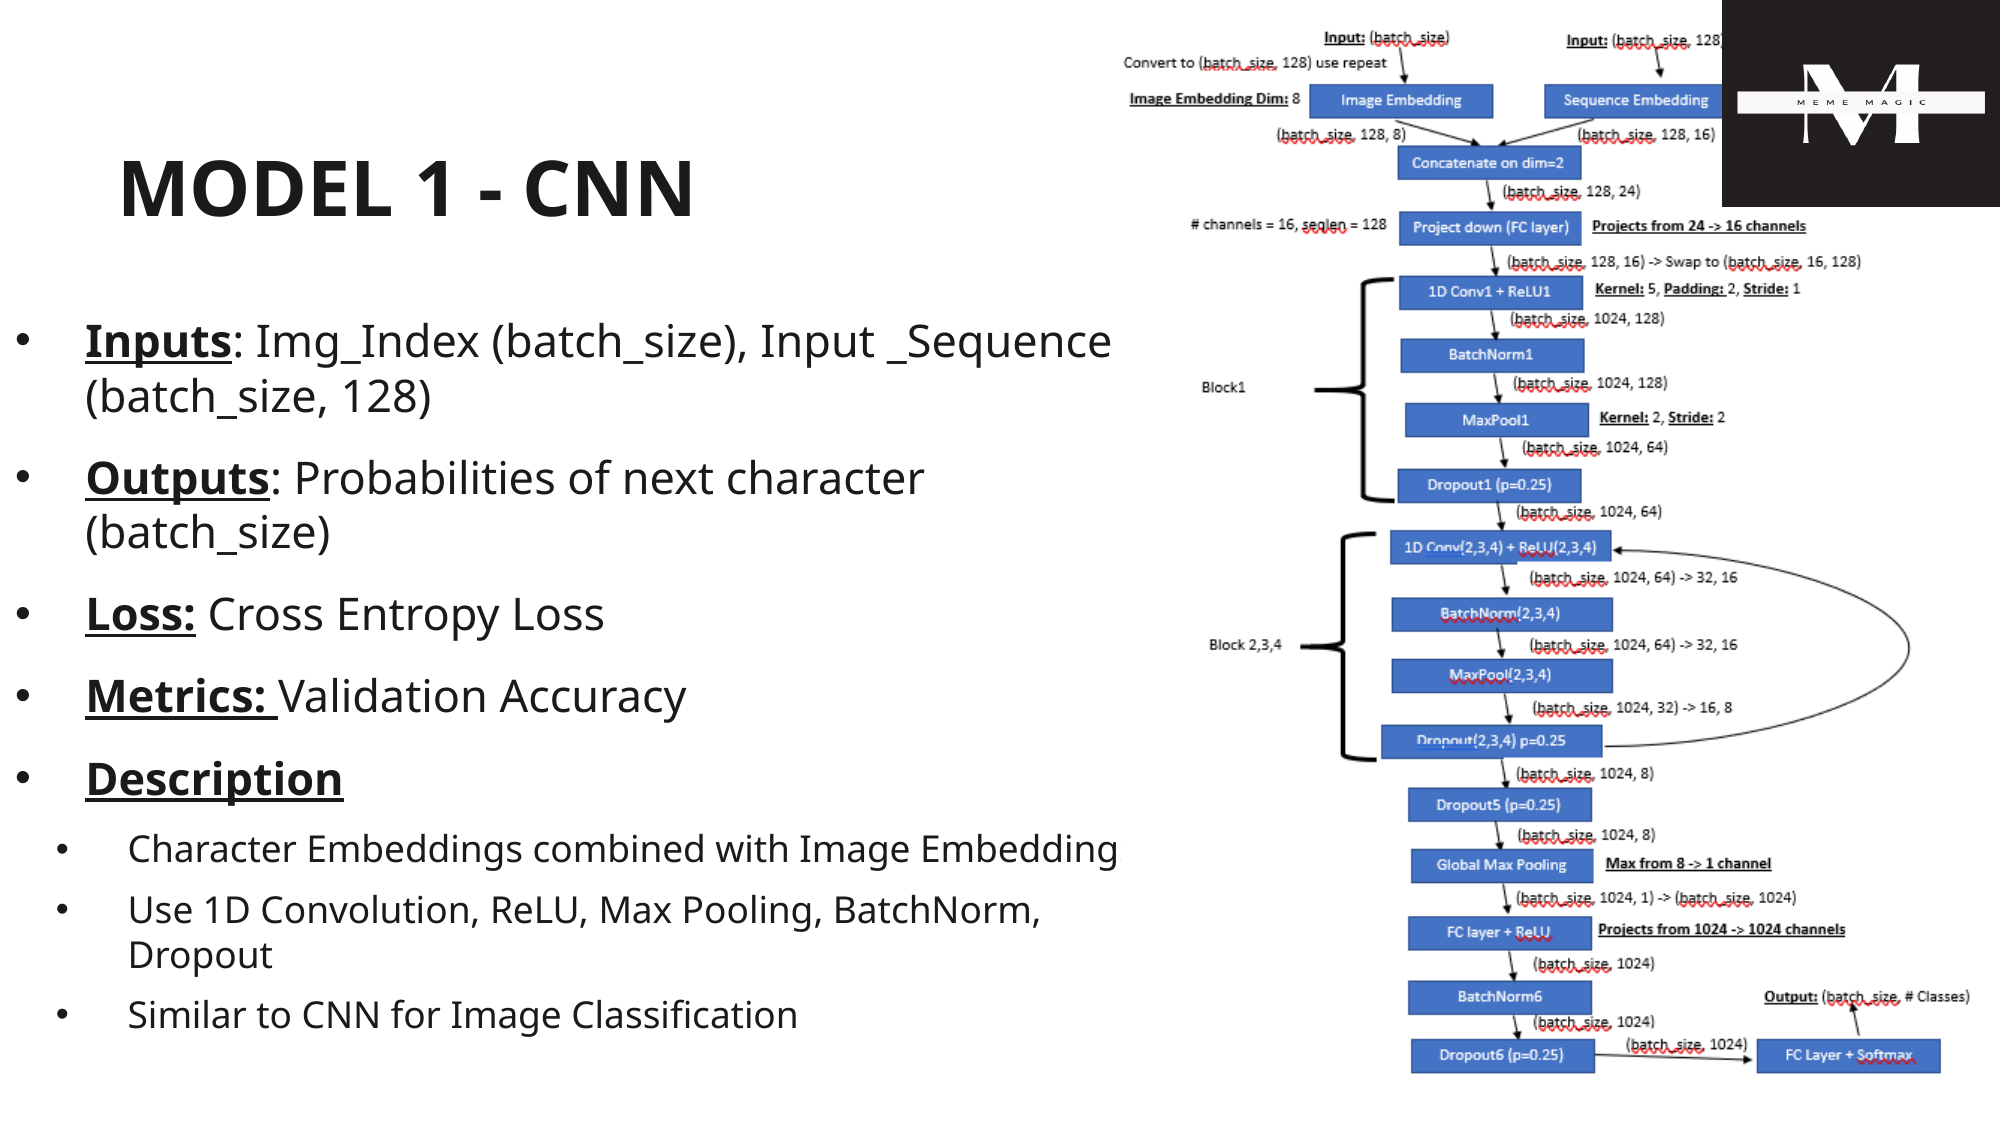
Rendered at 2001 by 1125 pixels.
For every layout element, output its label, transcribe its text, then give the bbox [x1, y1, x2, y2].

list Inputs: Img_Index (batch_size), Input _Sequence (batch_size, 128) Outputs: Probabilities of next character (batch_size) Loss: Cross Entropy Loss Metrics: Validation Accuracy Description Character Embeddings combined with Image Embeddings Use 1D Convolution, ReLU, Max Pooling, BatchNorm, Dropout Similar to CNN for Image Classification [0, 304, 1116, 1068]
picture [1121, 0, 2000, 1105]
title MODEL 1 - CNN [102, 52, 1066, 304]
